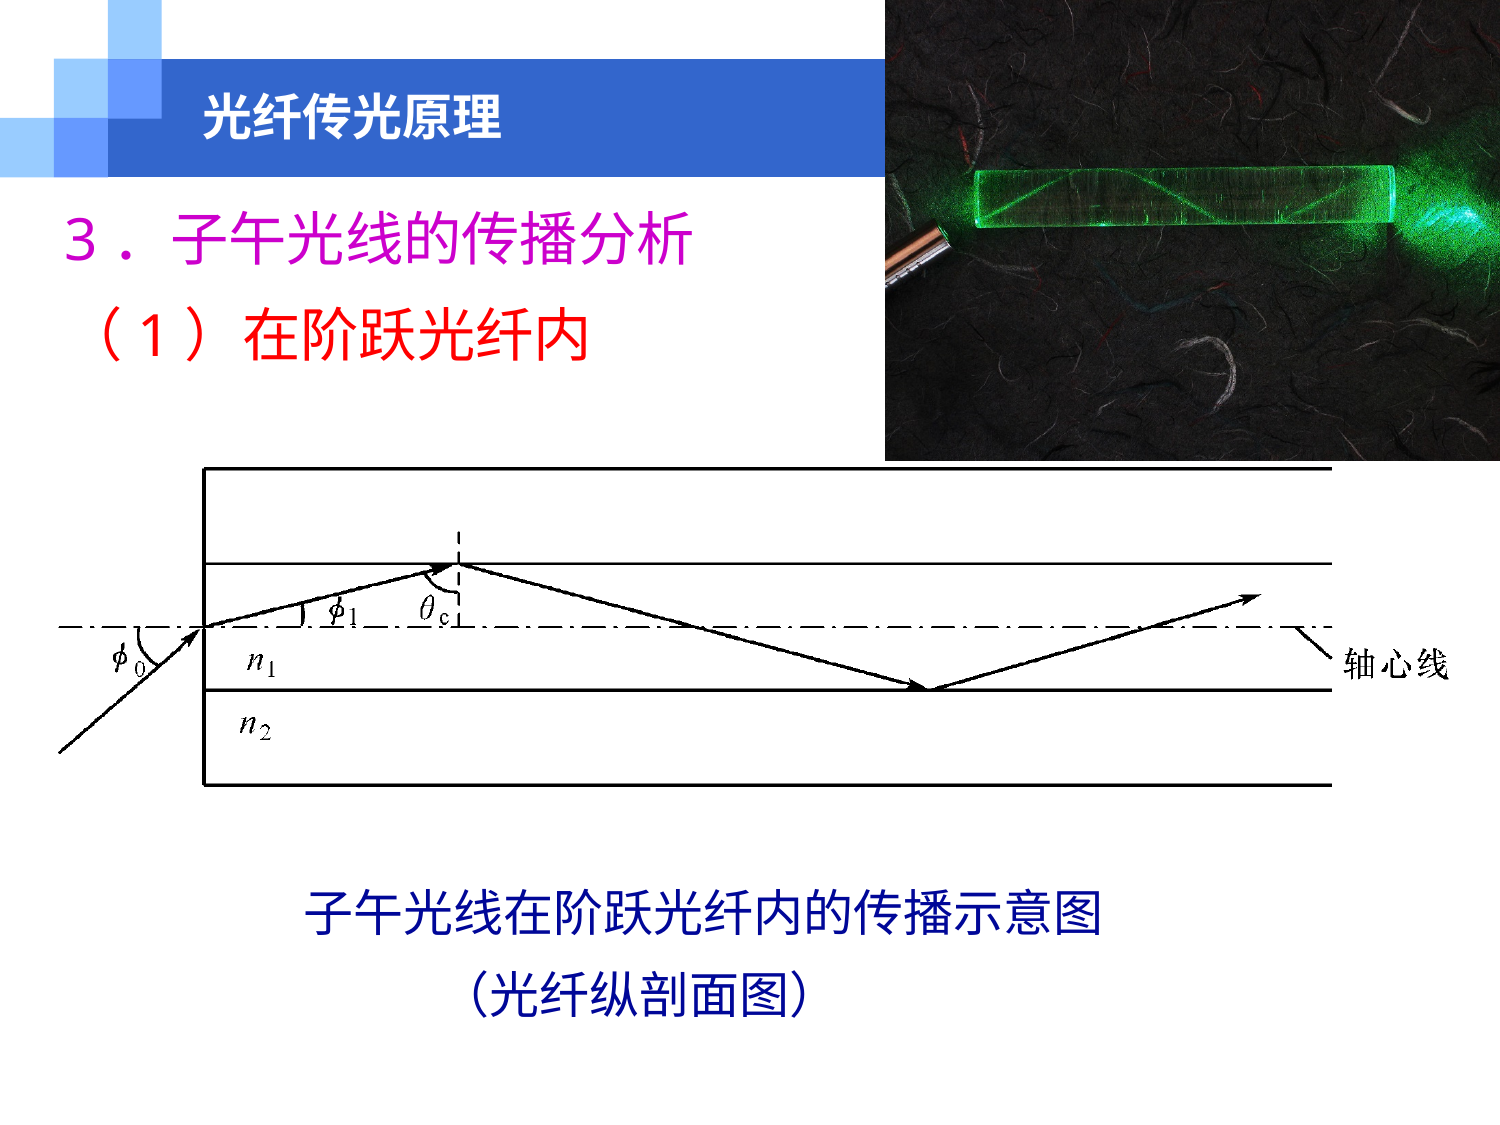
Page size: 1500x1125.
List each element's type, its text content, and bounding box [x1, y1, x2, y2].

text_box 3．子午光线的传播分析 （1）在阶跃光纤内 [50, 199, 885, 377]
text_box 光纤传光原理 [187, 74, 885, 155]
text_box 子午光线在阶跃光纤内的传播示意图 （光纤纵剖面图） [289, 878, 1211, 1033]
picture [885, 0, 1500, 461]
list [56, 460, 1459, 788]
